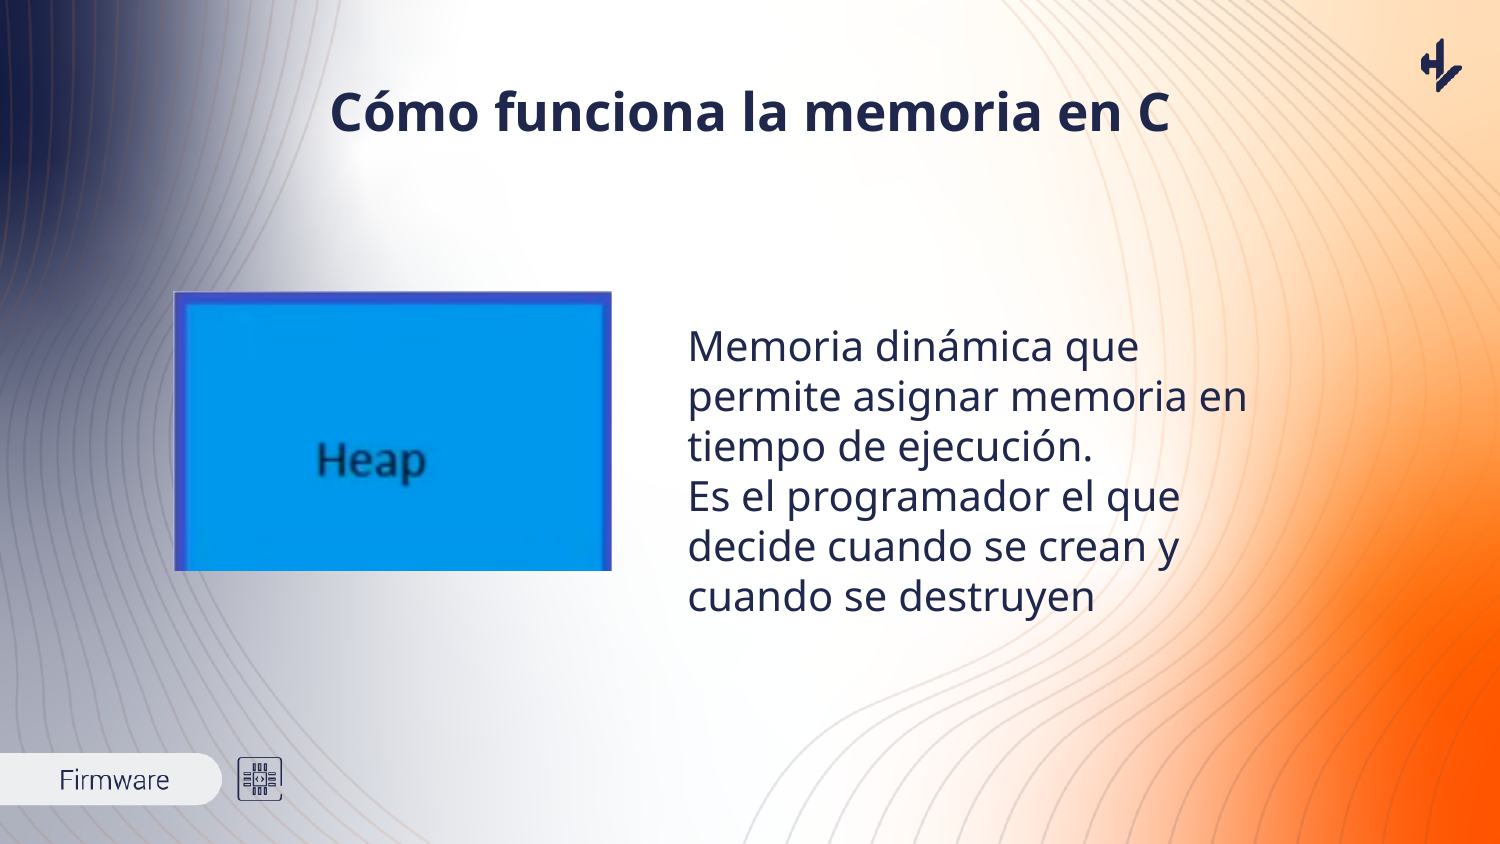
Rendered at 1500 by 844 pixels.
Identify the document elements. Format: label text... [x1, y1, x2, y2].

title Cómo funciona la memoria en C [51, 63, 1449, 158]
picture [0, 0, 1500, 844]
text_box Memoria dinámica que permite asignar memoria en tiempo de ejecución. Es el programador el que decide cuando se crean y cuando se destruyen [672, 304, 1301, 761]
